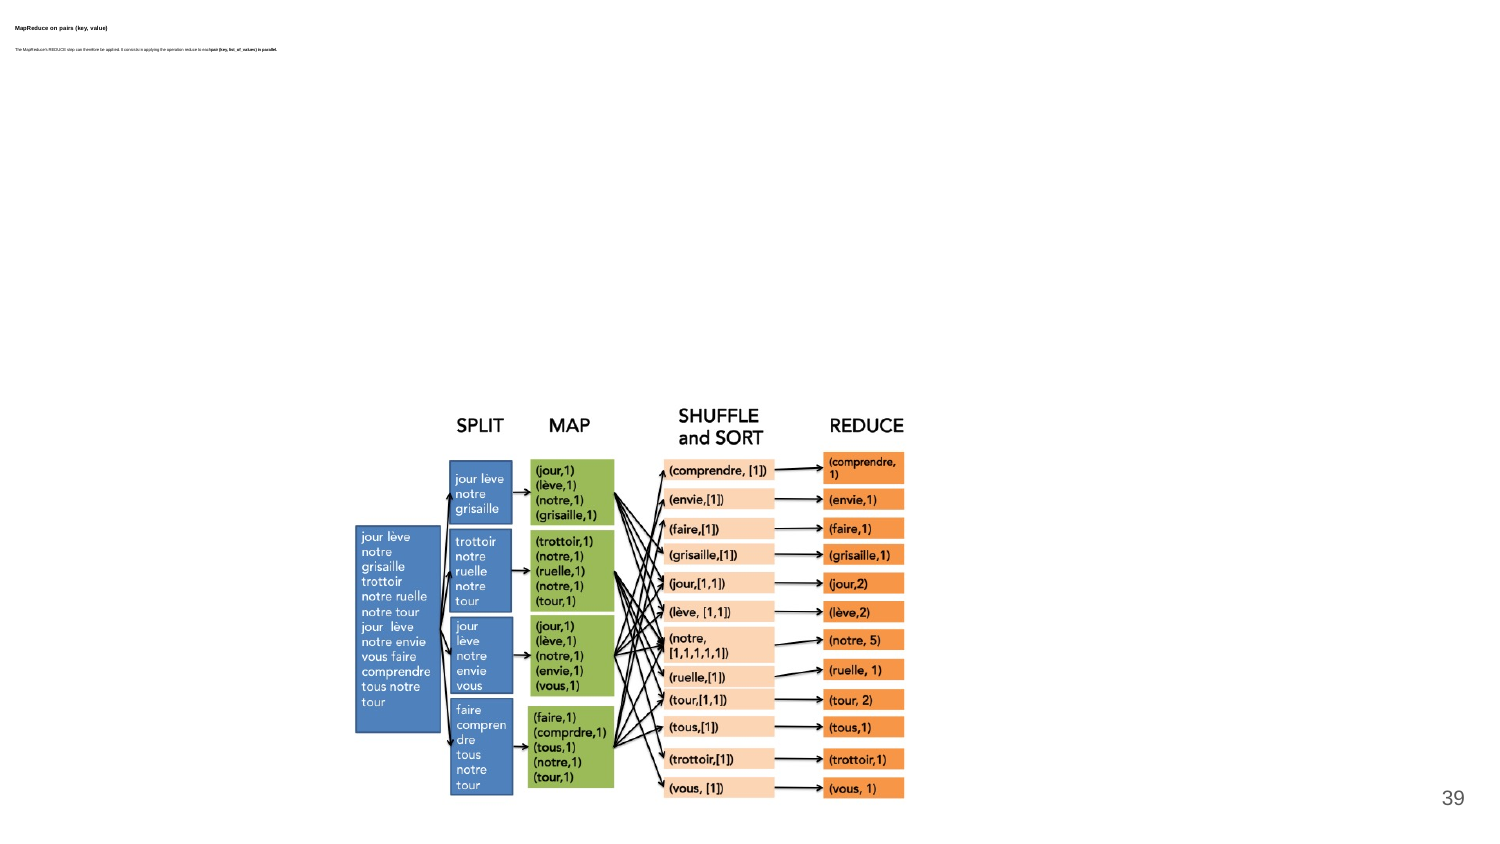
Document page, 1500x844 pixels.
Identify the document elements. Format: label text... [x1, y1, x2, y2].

picture [354, 390, 918, 814]
title MapReduce on pairs (key, value) The MapReduce's REDUCE step can therefore be applied. It consists in applying the operation reduce to each pair (key, list_of_values) in parallel. [0, 0, 1485, 181]
slide_number ‹#› [1389, 764, 1480, 830]
